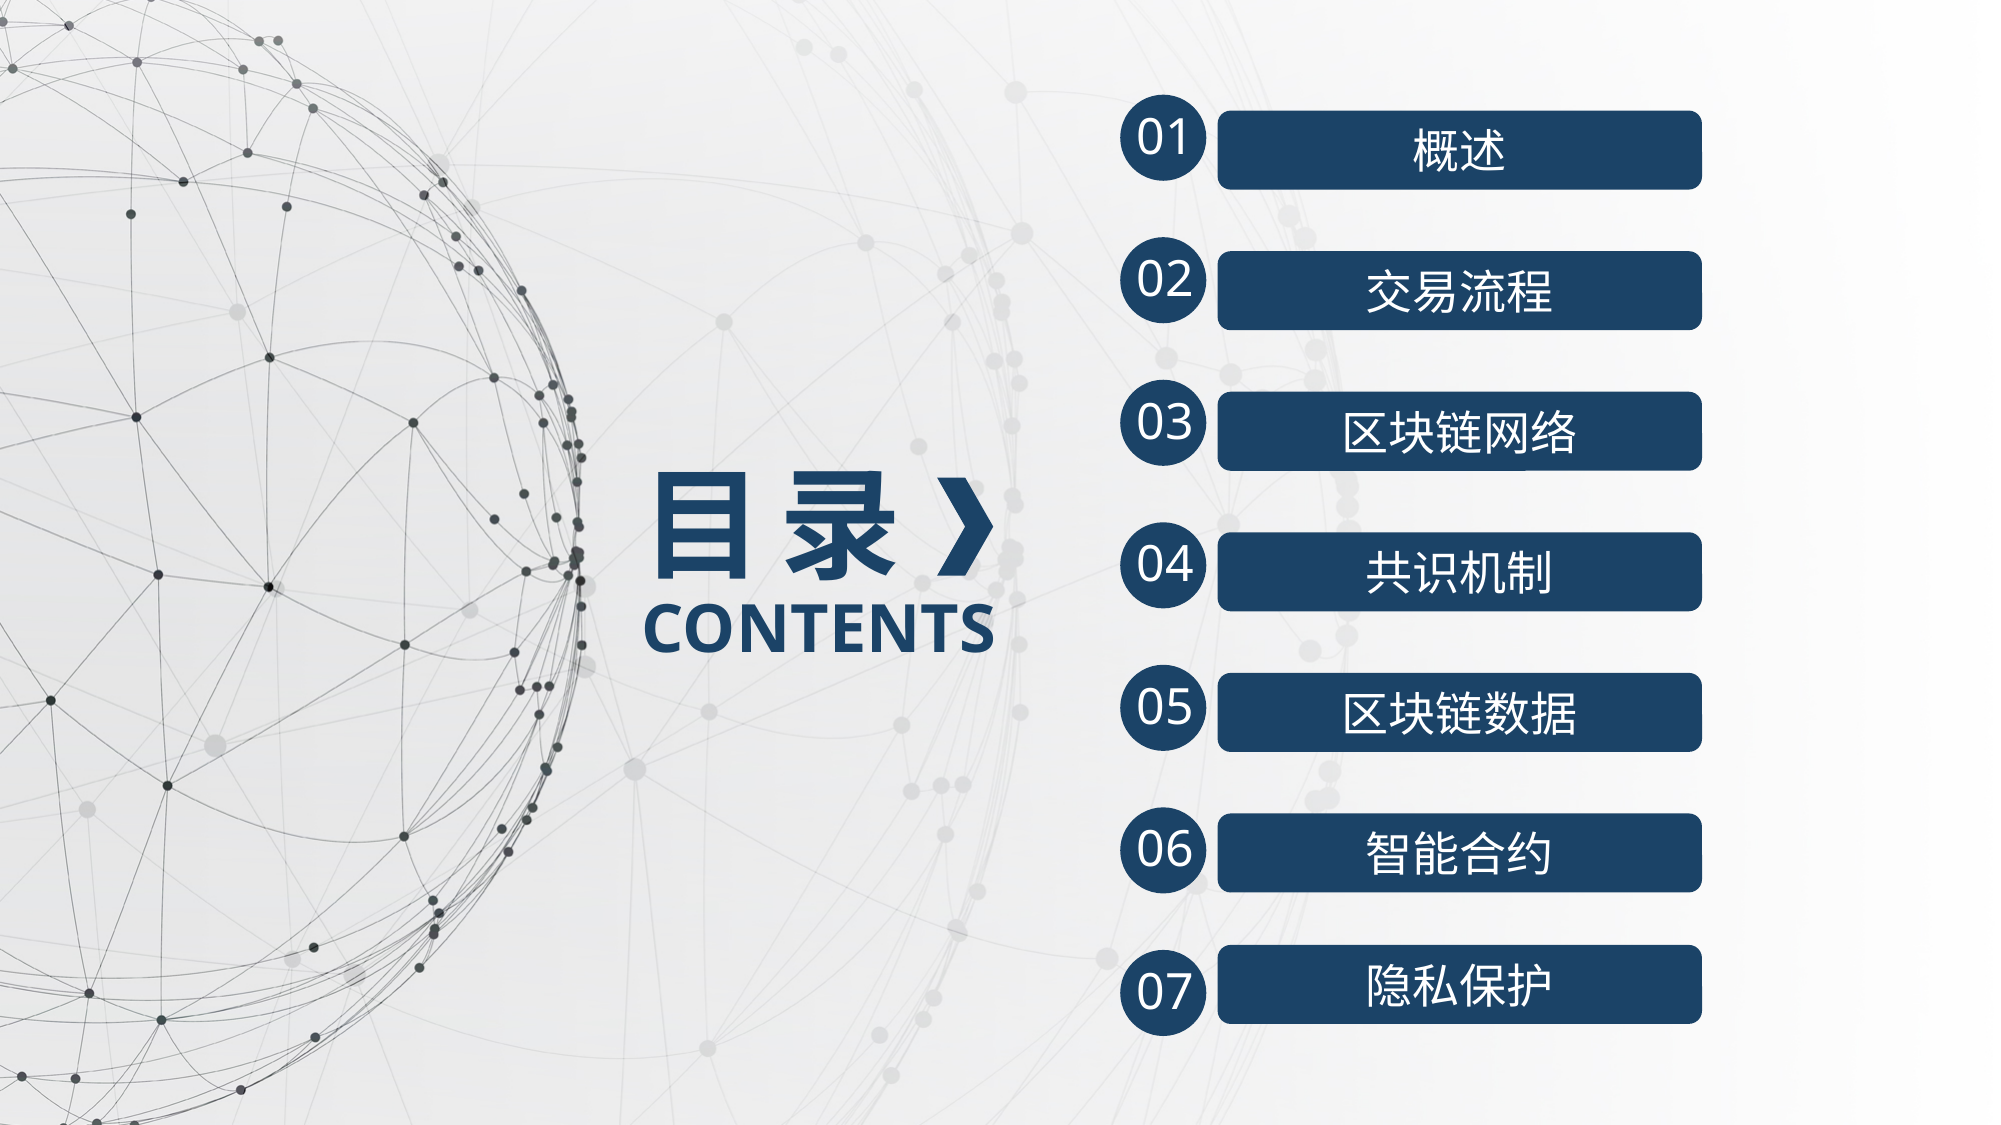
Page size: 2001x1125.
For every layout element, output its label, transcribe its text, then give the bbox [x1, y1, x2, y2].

text_box 共识机制 [1218, 532, 1703, 612]
text_box 交易流程 [1218, 251, 1703, 331]
text_box 隐私保护 [1218, 944, 1703, 1024]
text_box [1112, 522, 1218, 609]
text_box 目 录 [626, 440, 1097, 602]
text_box 区块链网络 [1218, 391, 1703, 471]
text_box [1112, 664, 1218, 751]
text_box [1112, 379, 1218, 466]
picture [0, 0, 2001, 1125]
text_box 概述 [1218, 110, 1703, 190]
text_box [1112, 237, 1218, 324]
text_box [1112, 949, 1218, 1036]
text_box 区块链数据 [1218, 672, 1703, 752]
text_box CONTENTS [626, 578, 1090, 673]
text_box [1112, 807, 1218, 894]
text_box 智能合约 [1218, 813, 1703, 893]
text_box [1112, 94, 1218, 181]
text_box [935, 476, 995, 577]
